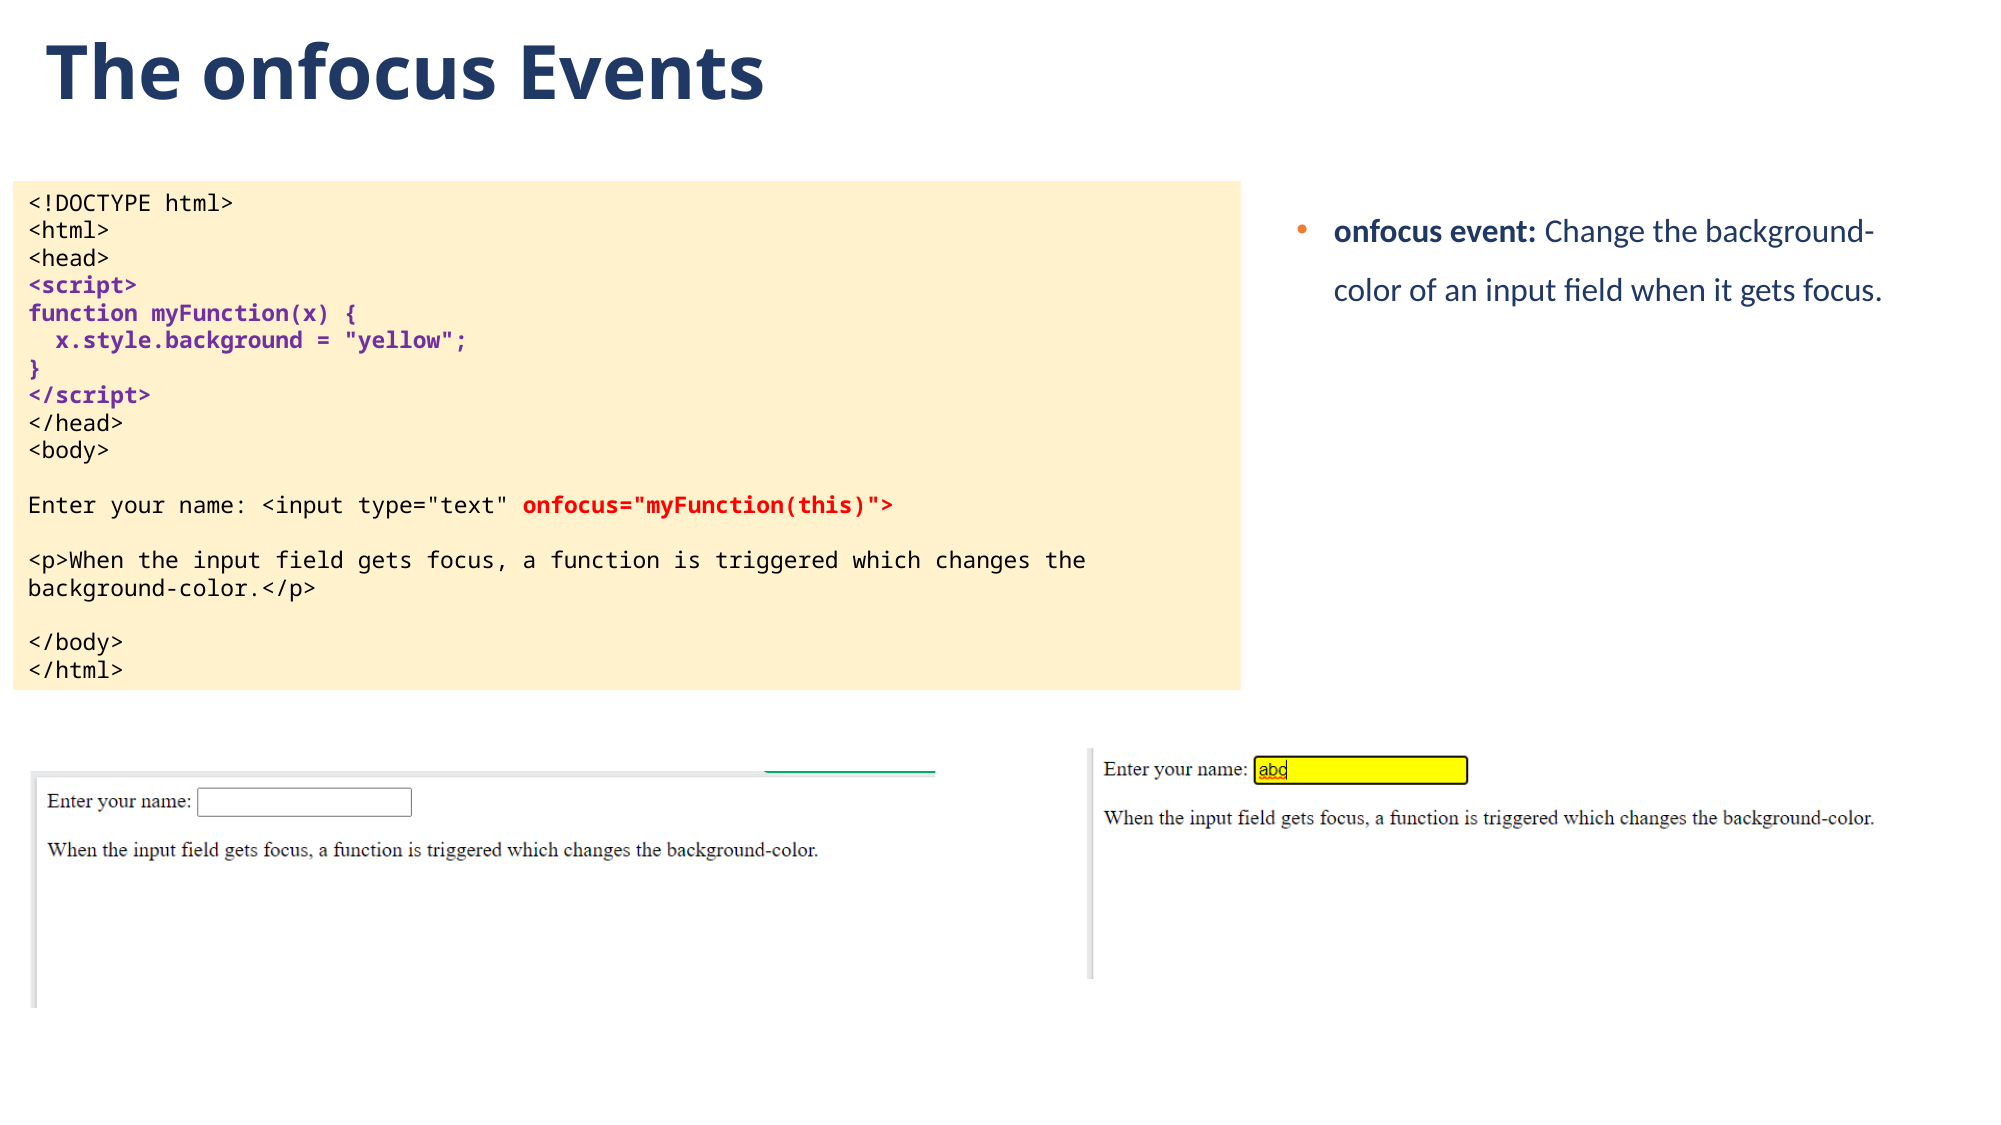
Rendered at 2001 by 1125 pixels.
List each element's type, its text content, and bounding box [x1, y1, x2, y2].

text_box <!DOCTYPE html> <html> <head> <script> function myFunction(x) { x.style.background = "yellow"; } </script> </head> <body> Enter your name: <input type="text" onfocus="myFunction(this)"> <p>When the input field gets focus, a function is triggered which changes the background-color.</p> </body> </html> [13, 181, 1241, 691]
list onfocus event: Change the background-color of an input field when it gets focus. [1281, 181, 1927, 748]
title The onfocus Events [30, 11, 1259, 140]
picture [1086, 748, 1927, 979]
picture [30, 771, 936, 1008]
